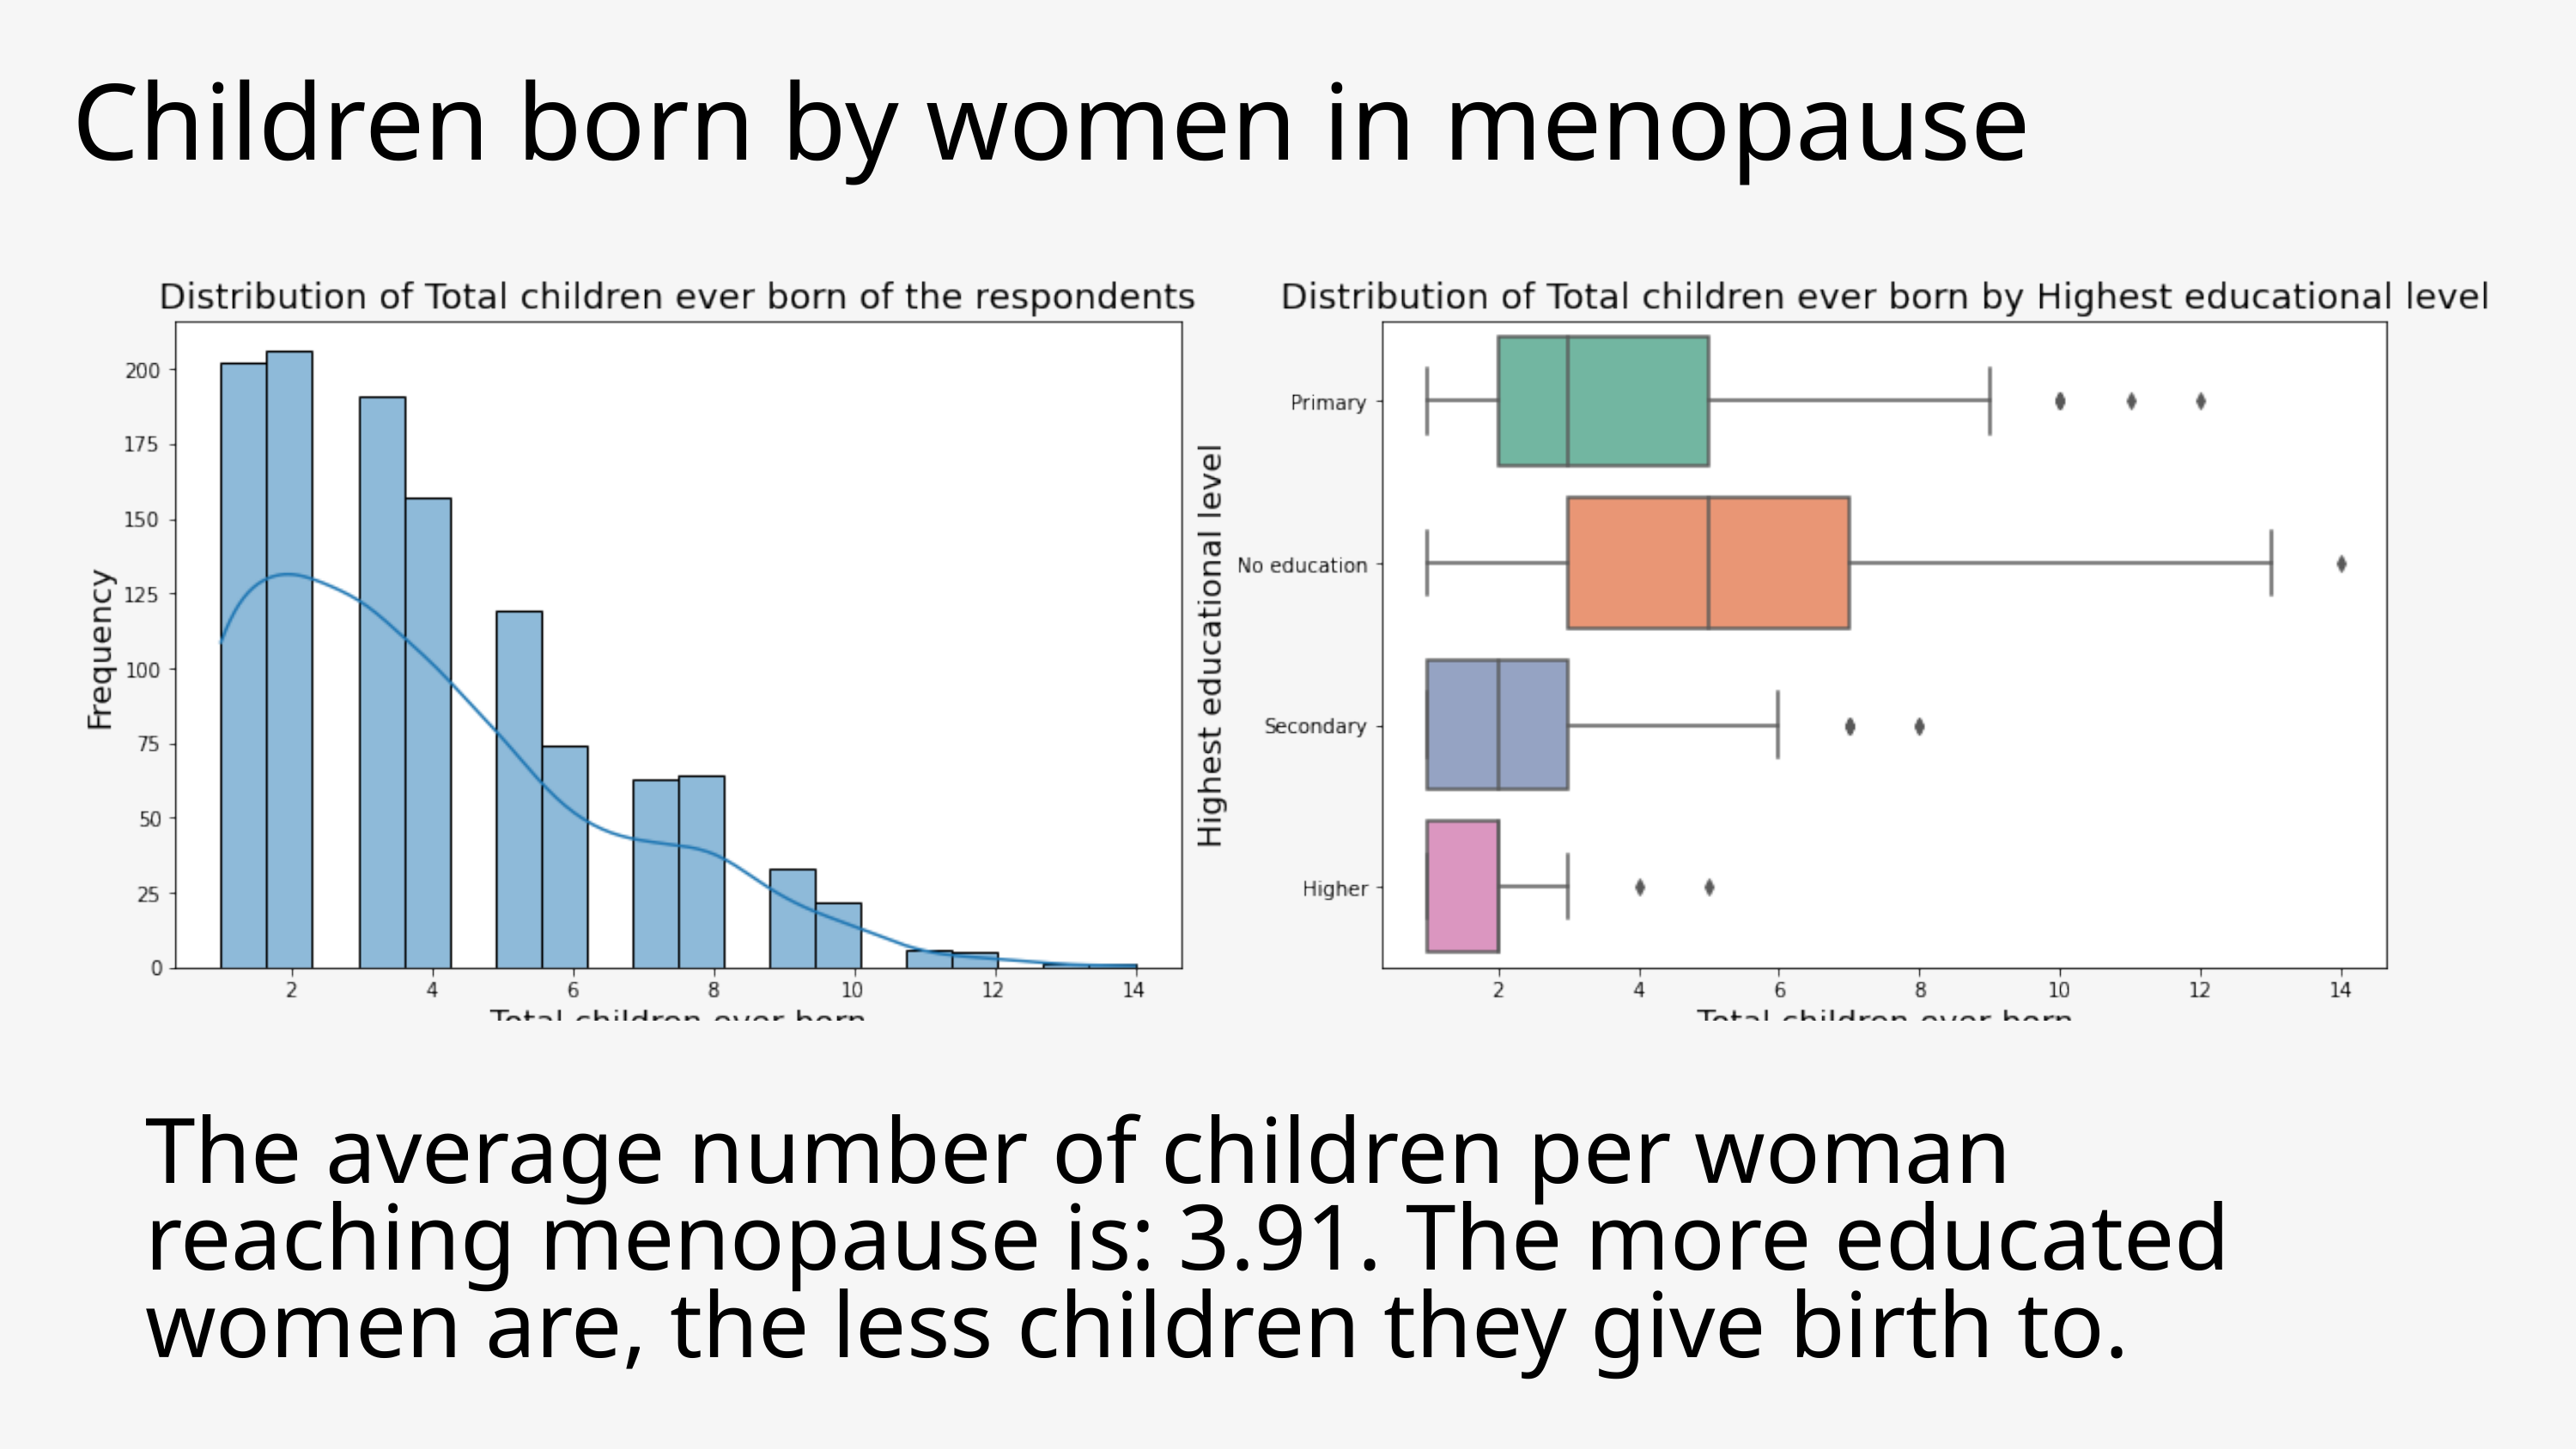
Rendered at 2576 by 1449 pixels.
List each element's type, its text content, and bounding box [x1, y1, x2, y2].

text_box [144, 1068, 2357, 1384]
text_box Children born by women in menopause [72, 33, 2357, 182]
picture [72, 268, 2504, 1021]
